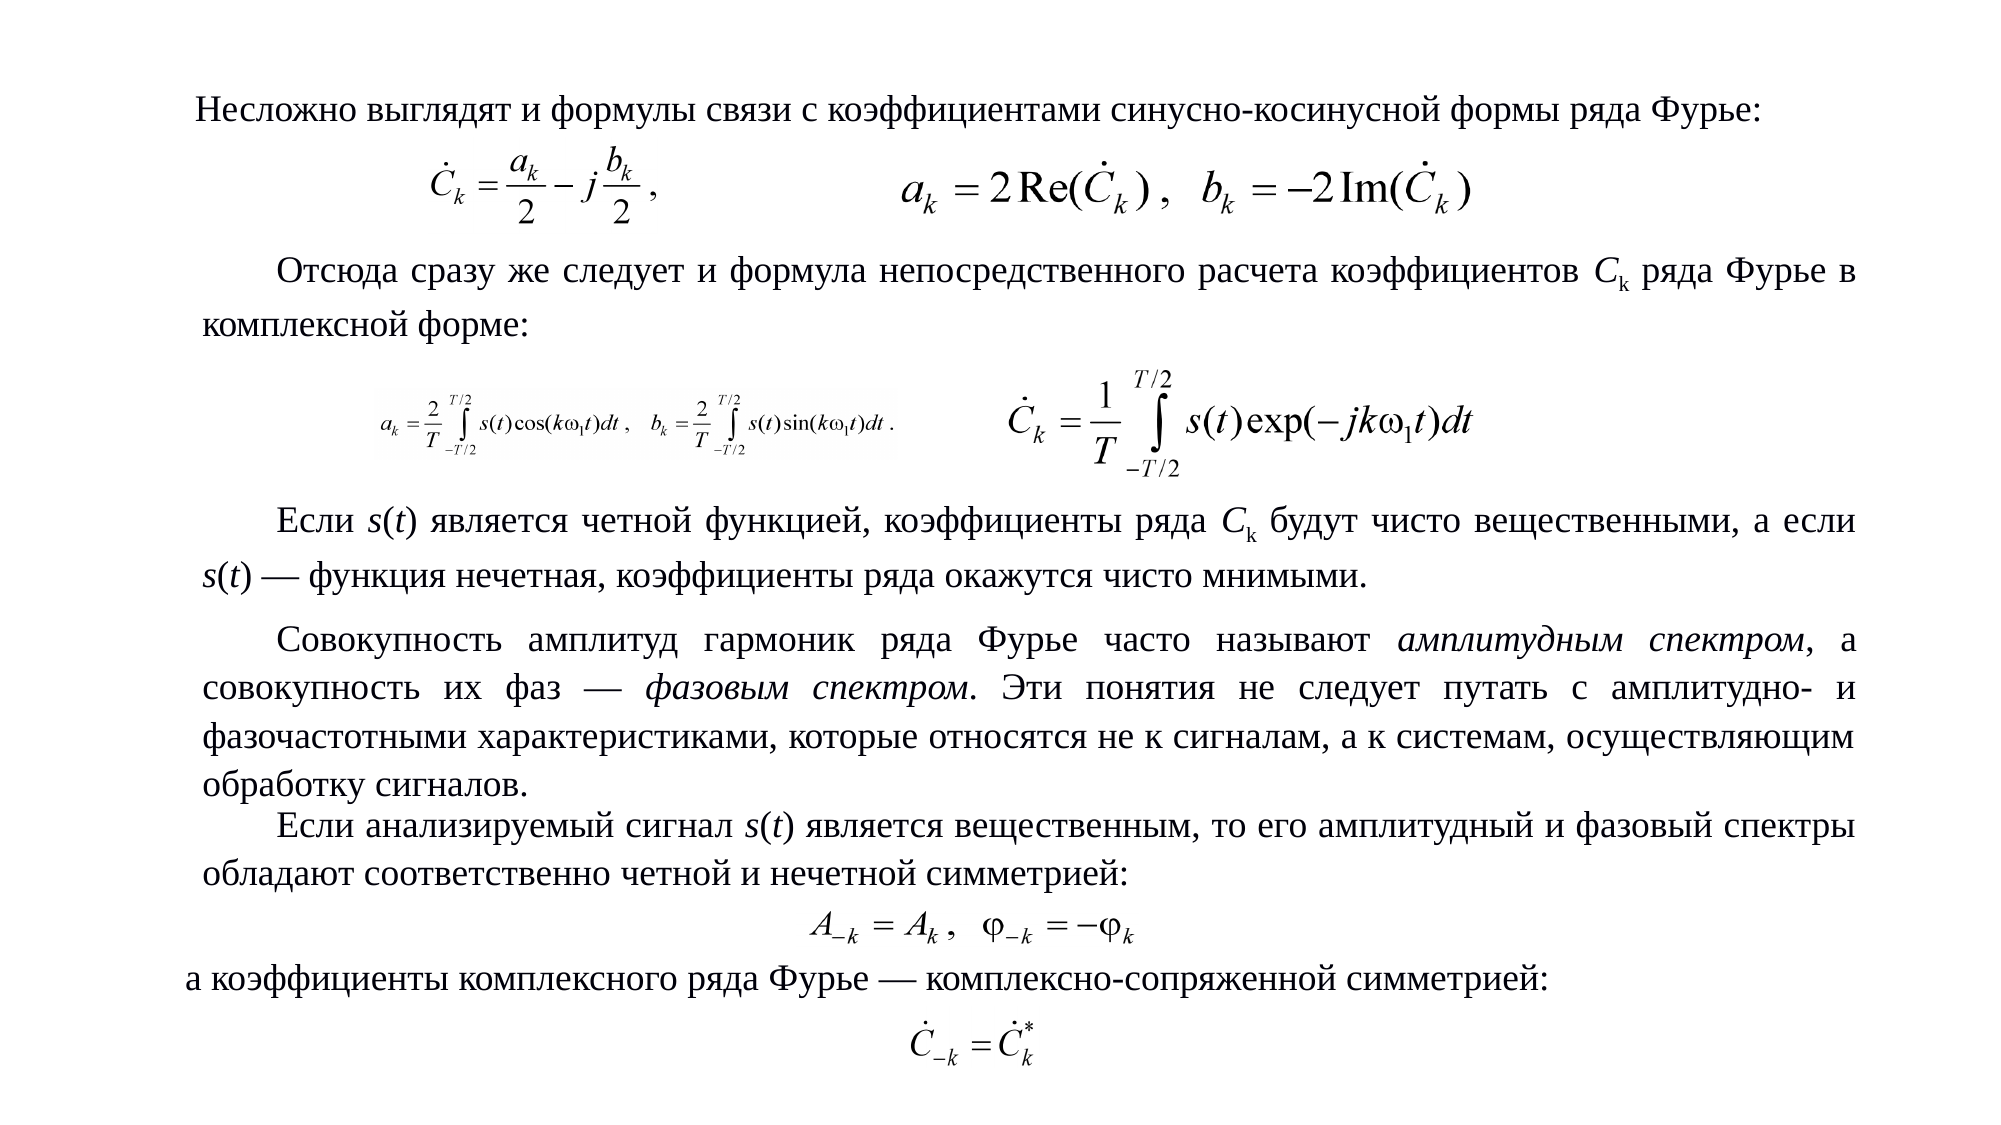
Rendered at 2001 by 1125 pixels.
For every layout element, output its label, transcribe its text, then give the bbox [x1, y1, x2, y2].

picture [904, 1006, 1040, 1068]
text_box Если анализируемый сигнал s(t) является вещественным, то его амплитудный и фазовый спектры обладают соответственно четной и нечетной симметрией: [187, 789, 1872, 901]
picture [1002, 364, 1479, 485]
picture [897, 154, 1479, 217]
text_box Отсюда сразу же следует и формула непосредственного расчета коэффициентов Ck ряда Фурье в комплексной форме: [187, 233, 1872, 352]
picture [428, 137, 658, 234]
text_box Если s(t) является четной функцией, коэффициенты ряда Ck будут чисто вещественными, а если s(t) — функция нечетная, коэффициенты ряда окажутся чисто мнимыми. Совокупность амплитуд гармоник ряда Фурье часто называют амплитудным спектром, а совокупность их фаз — фазовым спектром. Эти понятия не следует путать с амплитудно- и фазочастотными характеристиками, которые относятся не к сигналам, а к системам, осуществляющим обработку сигналов. [187, 484, 1872, 789]
text_box Несложно выглядят и формулы связи с коэффициентами синусно-косинусной формы ряда Фурье: [106, 73, 1872, 137]
picture [796, 902, 1140, 947]
picture [374, 388, 898, 460]
text_box а коэффициенты комплексного ряда Фурье — комплексно-сопряженной симметрией: [170, 942, 1872, 1006]
